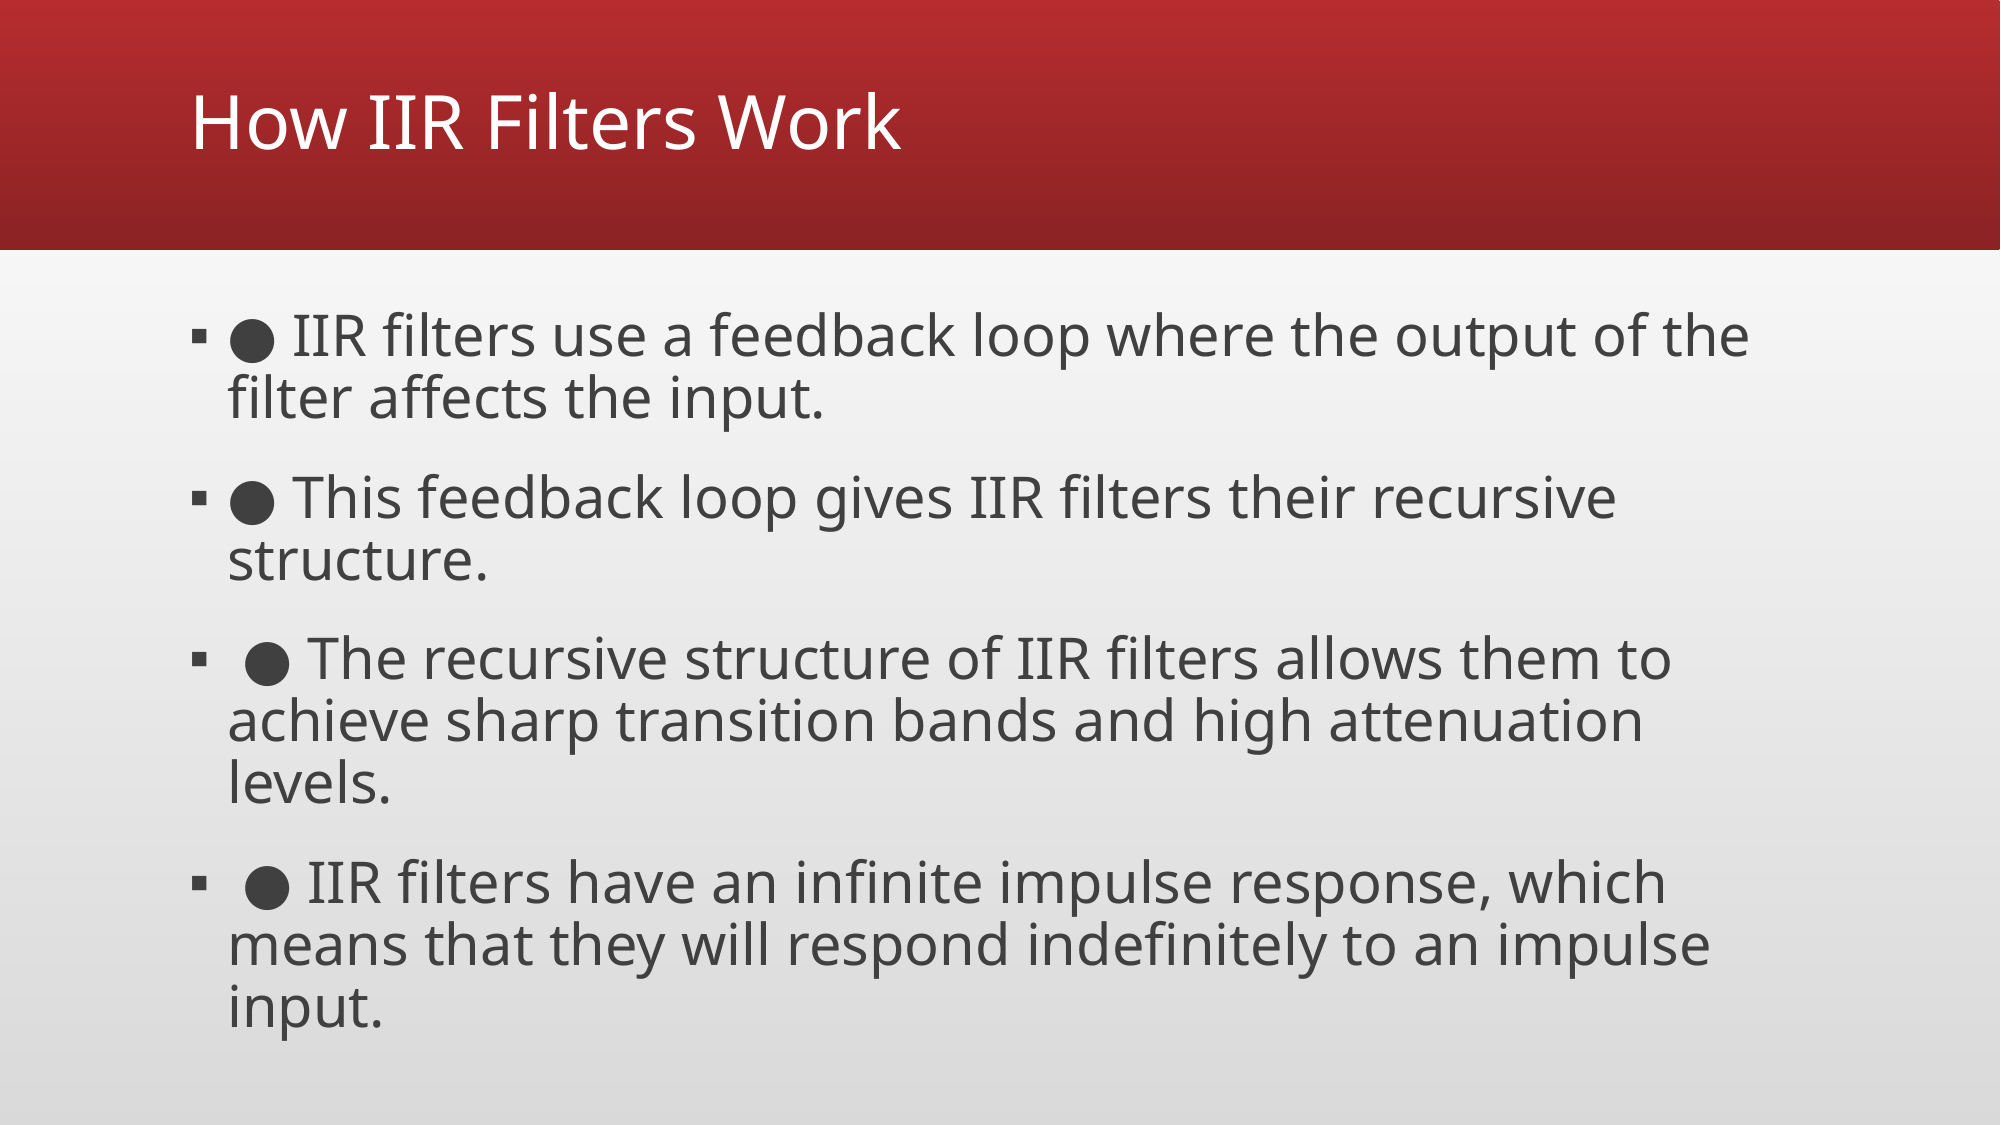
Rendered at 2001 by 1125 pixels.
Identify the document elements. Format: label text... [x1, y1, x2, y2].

title How IIR Filters Work [174, 16, 1825, 234]
list ● IIR filters use a feedback loop where the output of the filter affects the input. ● This feedback loop gives IIR filters their recursive structure. ● The recursive structure of IIR filters allows them to achieve sharp transition bands and high attenuation levels. ● IIR filters have an infinite impulse response, which means that they will respond indefinitely to an impulse input. [174, 299, 1825, 1050]
